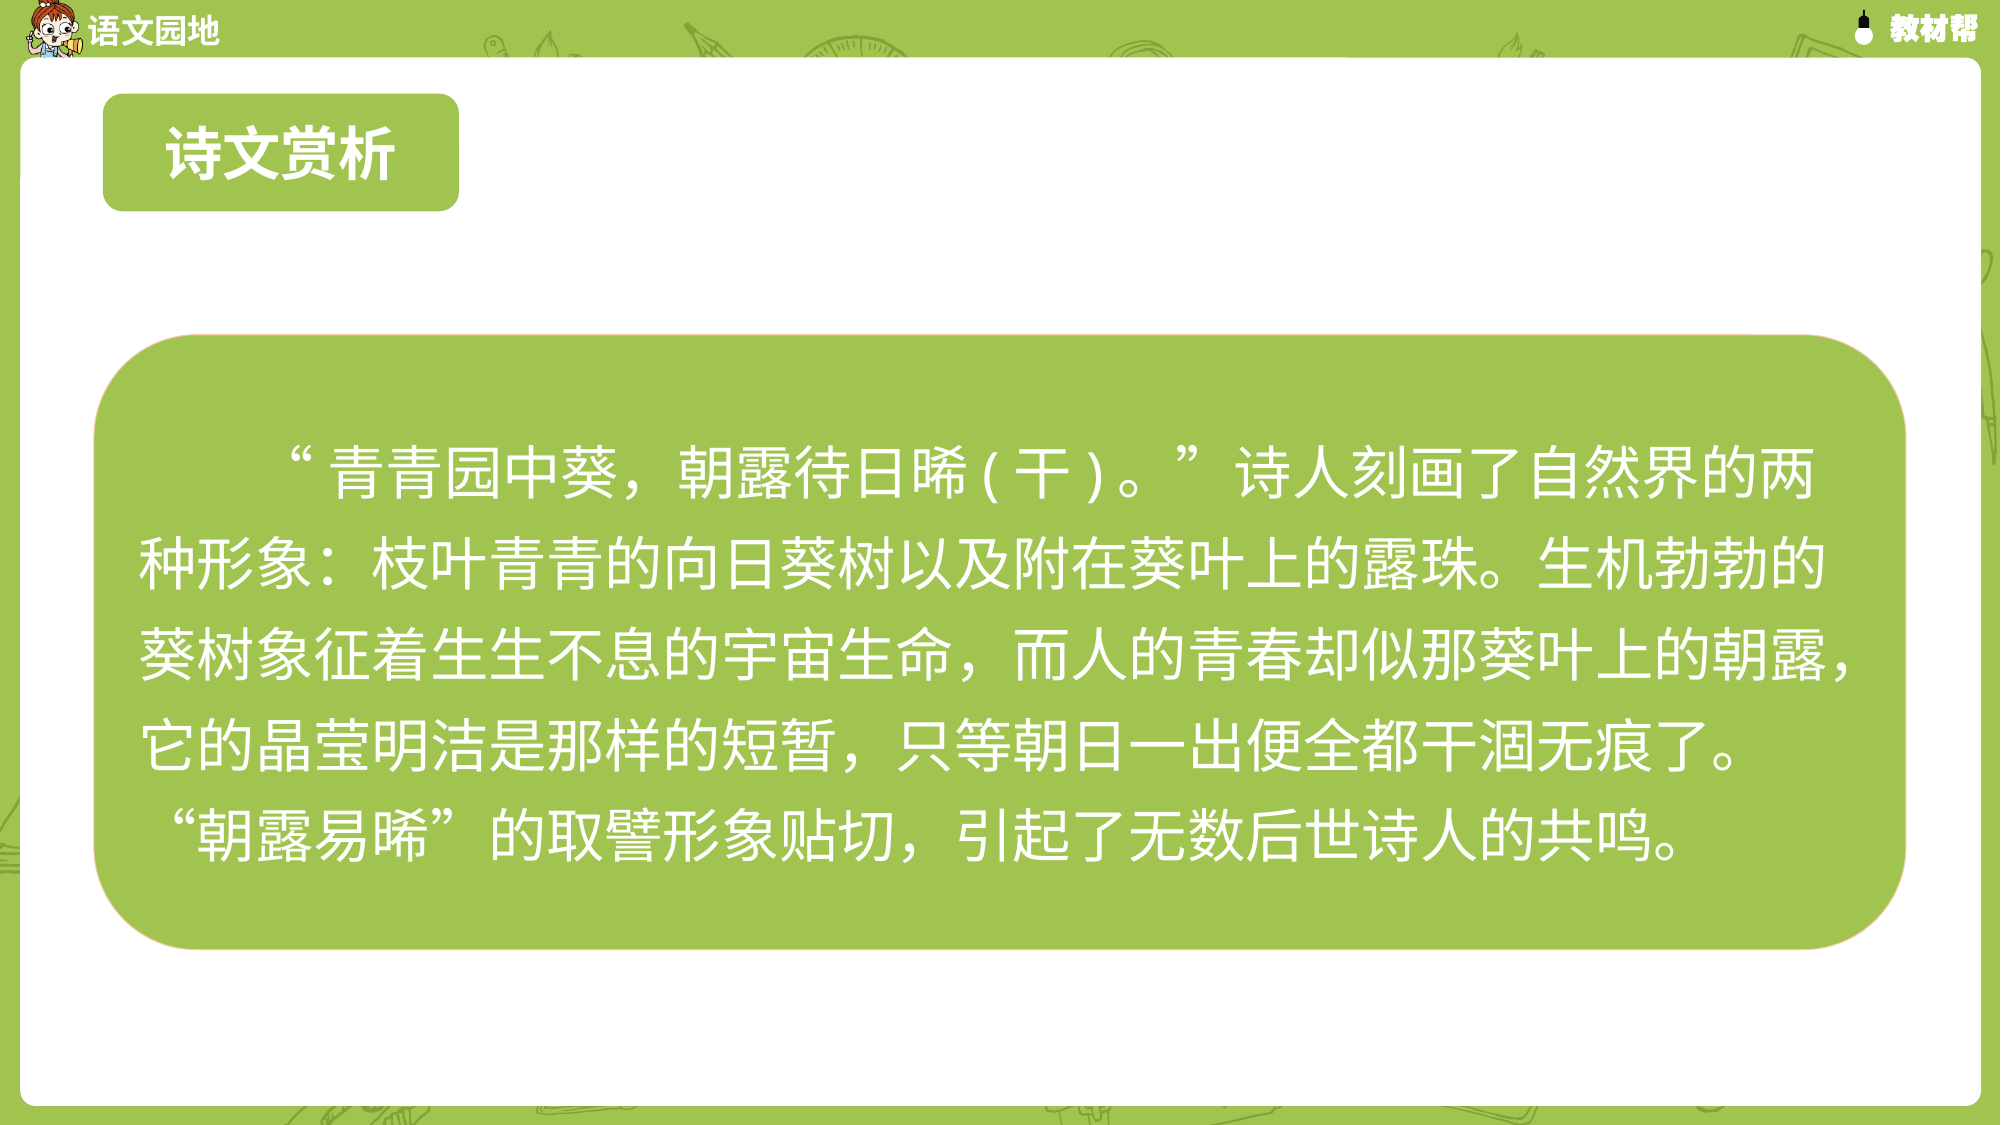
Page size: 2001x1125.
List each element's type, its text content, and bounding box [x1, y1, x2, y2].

text_box “青青园中葵，朝露待日晞(干)。”诗人刻画了自然界的两种形象：枝叶青青的向日葵树以及附在葵叶上的露珠。生机勃勃的葵树象征着生生不息的宇宙生命，而人的青春却似那葵叶上的朝露，它的晶莹明洁是那样的短暂，只等朝日一出便全都干涸无痕了。“朝露易晞”的取譬形象贴切，引起了无数后世诗人的共鸣。 [93, 334, 1907, 951]
text_box 诗文赏析 [102, 93, 460, 212]
picture [26, 0, 88, 60]
